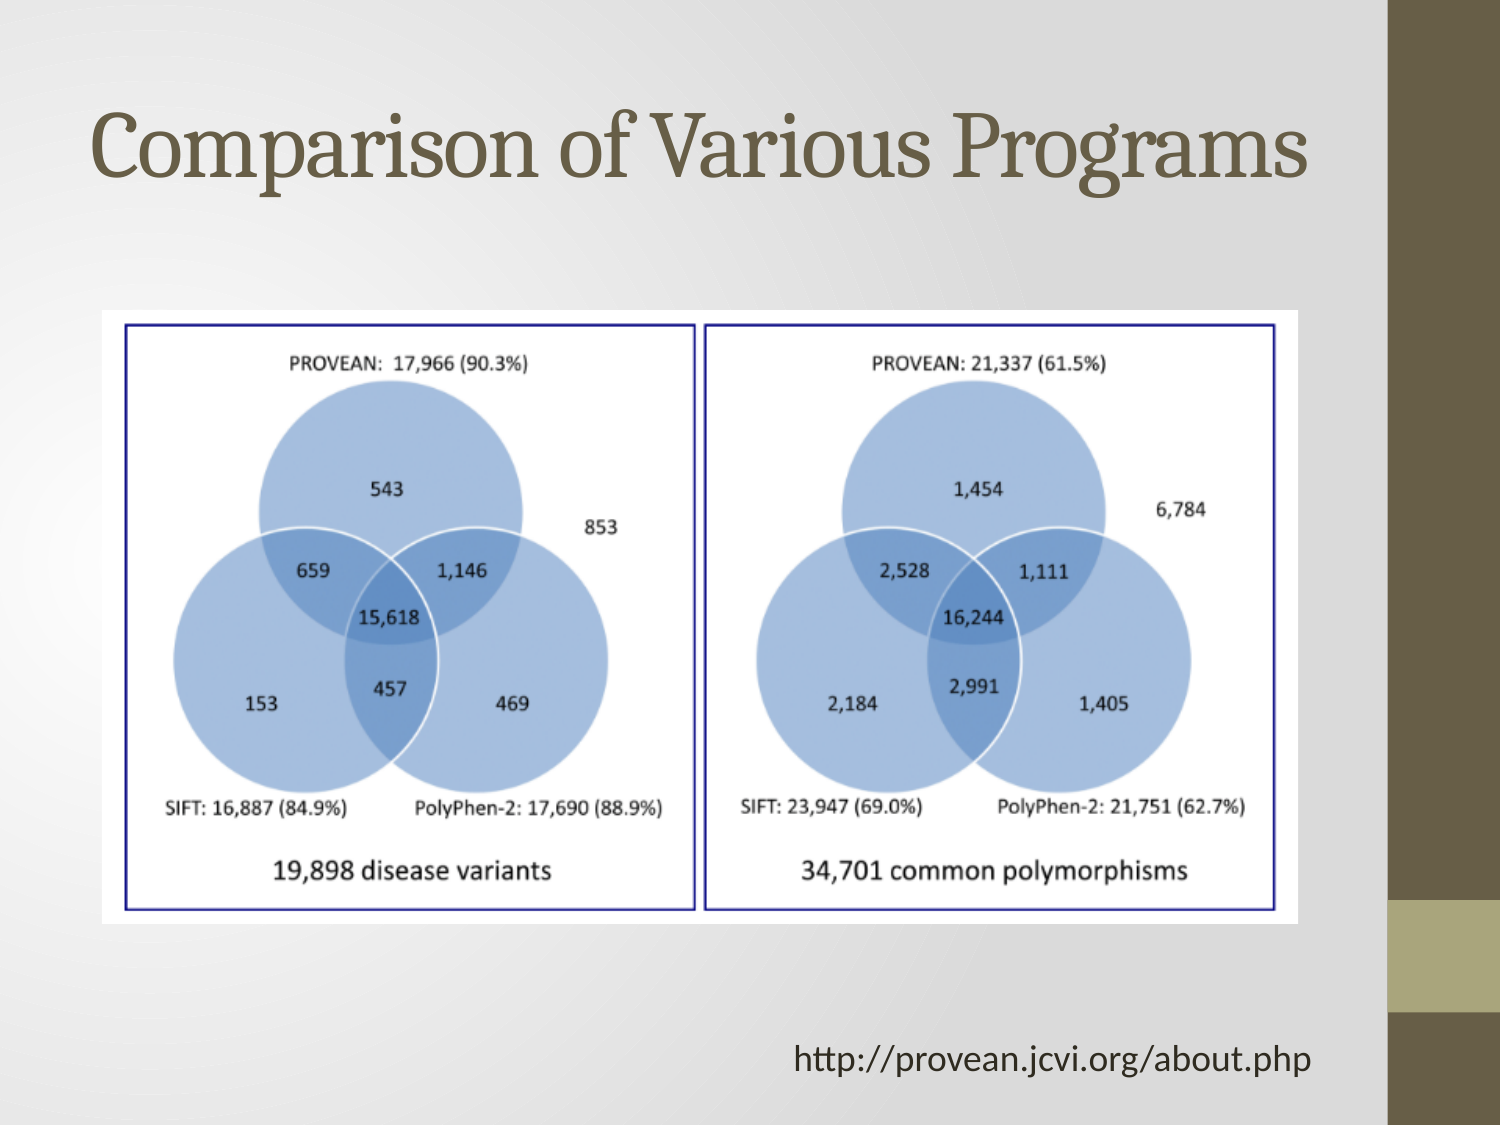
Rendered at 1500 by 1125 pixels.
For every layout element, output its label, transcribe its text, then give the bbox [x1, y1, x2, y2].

text_box http://provean.jcvi.org/about.php [778, 1026, 1377, 1087]
title Comparison of Various Programs [75, 45, 1325, 233]
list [101, 310, 1299, 924]
